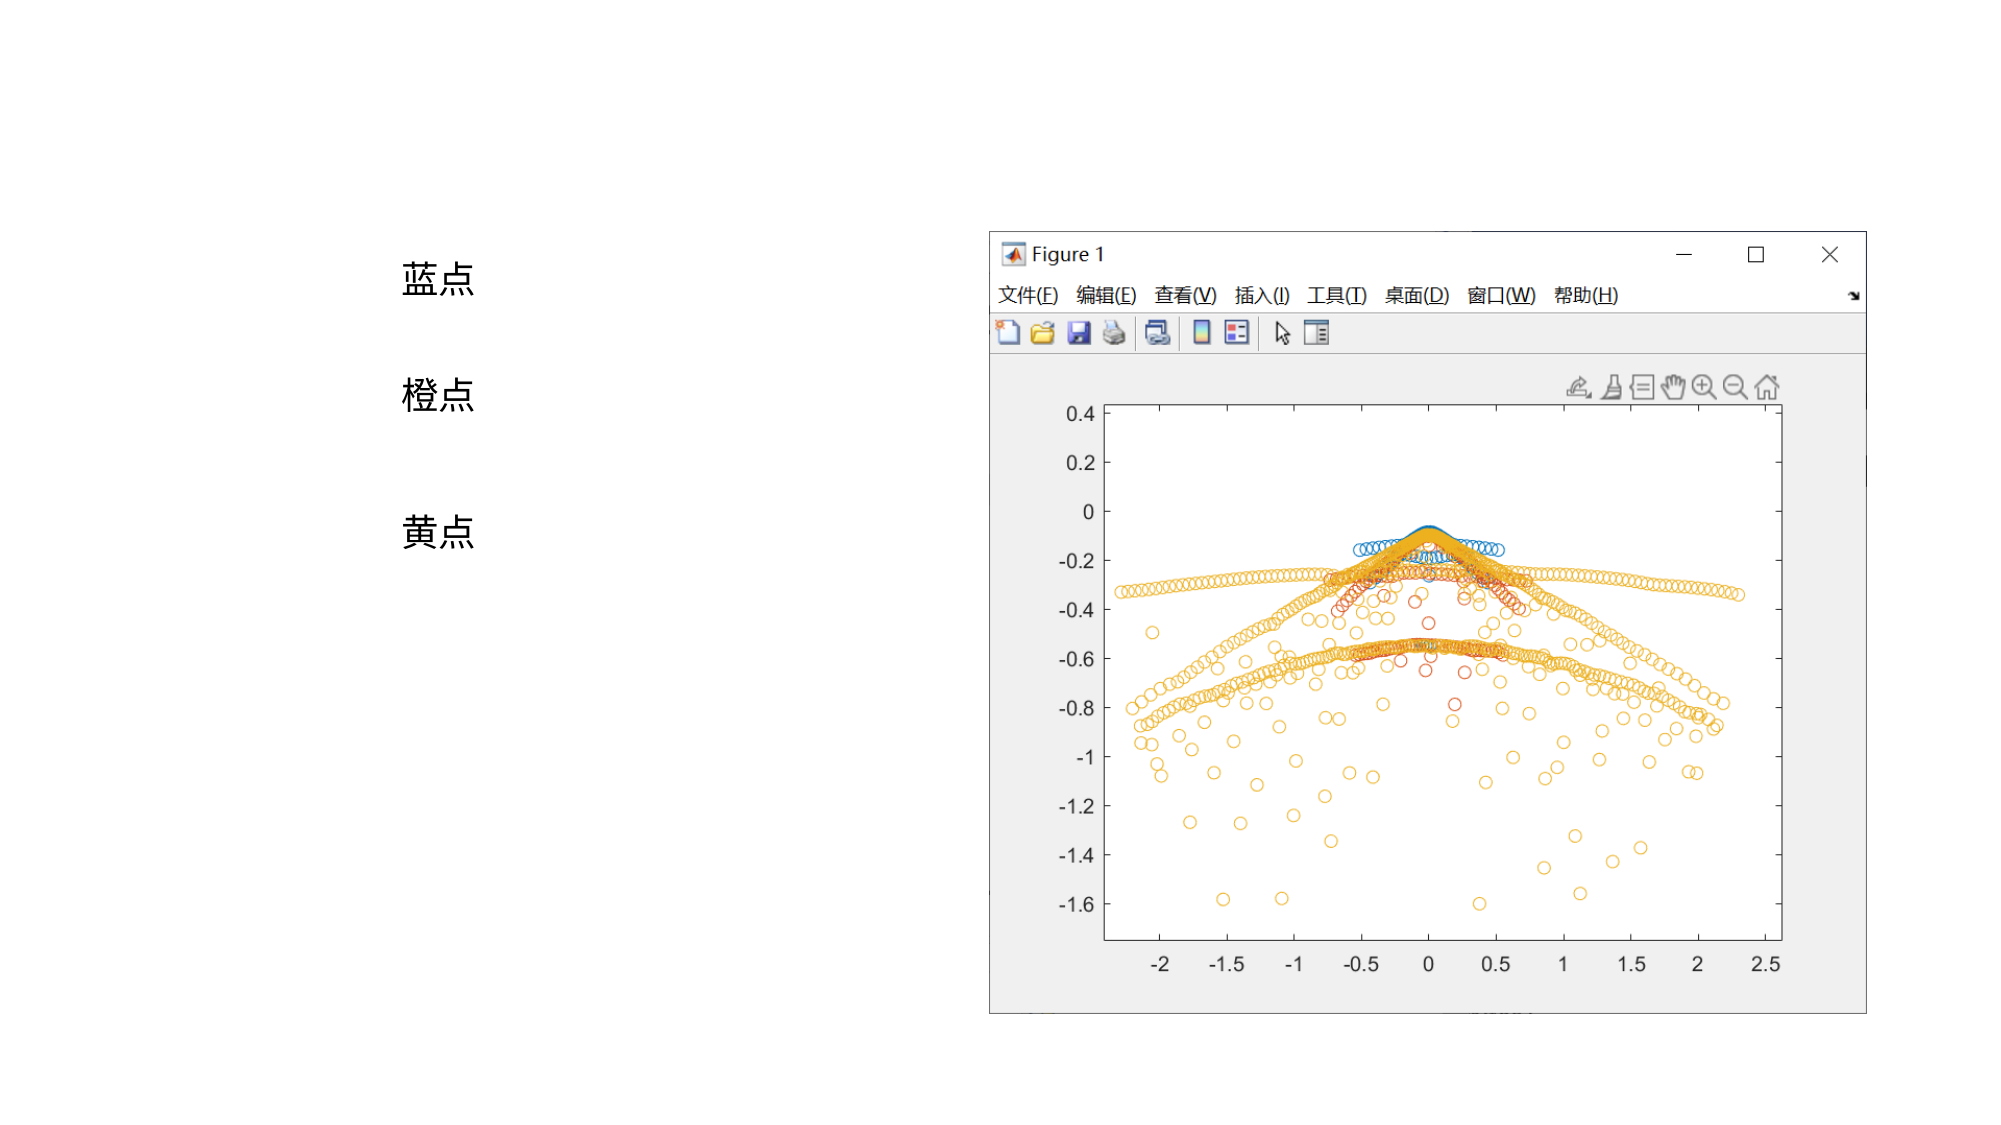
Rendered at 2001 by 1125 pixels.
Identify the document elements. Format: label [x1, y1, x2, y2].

picture [989, 231, 1867, 1014]
